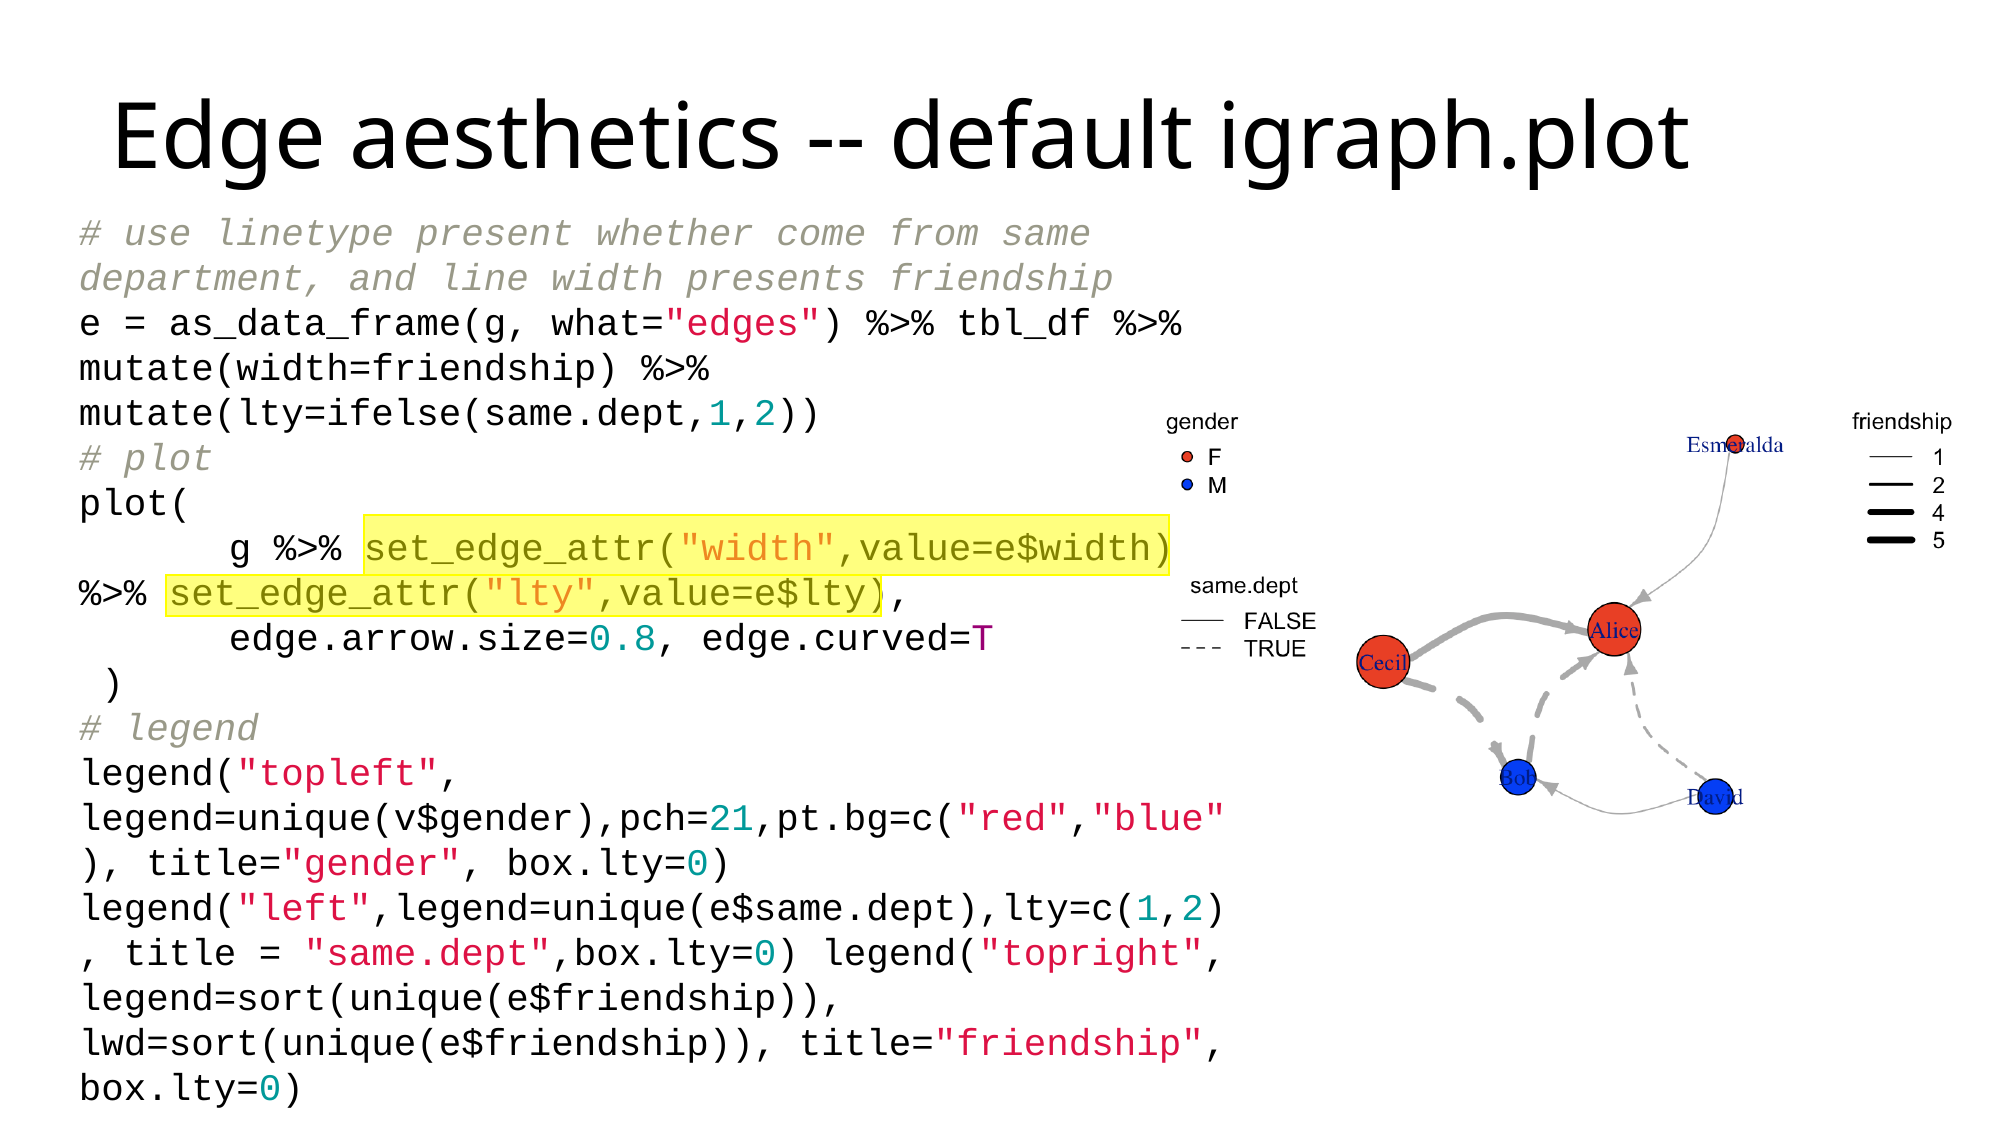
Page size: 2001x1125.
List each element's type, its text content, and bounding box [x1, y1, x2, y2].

picture [1147, 332, 1978, 859]
text_box [363, 514, 1147, 576]
title Edge aesthetics -- default igraph.plot [95, 59, 1821, 218]
text_box # use linetype present whether come from same department, and line width presents friendship e = as_data_frame(g, what="edges") %>% tbl_df %>% mutate(width=friendship) %>% mutate(lty=ifelse(same.dept,1,2)) # plot plot( g %>% set_edge_attr("width",value=e$width) %>% set_edge_attr("lty",value=e$lty), edge.arrow.size=0.8, edge.curved=T ) # legend legend("topleft", legend=unique(v$gender),pch=21,pt.bg=c("red","blue"), title="gender", box.lty=0) legend("left",legend=unique(e$same.dept),lty=c(1,2), title = "same.dept",box.lty=0) legend("topright", legend=sort(unique(e$friendship)), lwd=sort(unique(e$friendship)), title="friendship", box.lty=0) [64, 201, 1245, 1116]
text_box [165, 574, 882, 617]
